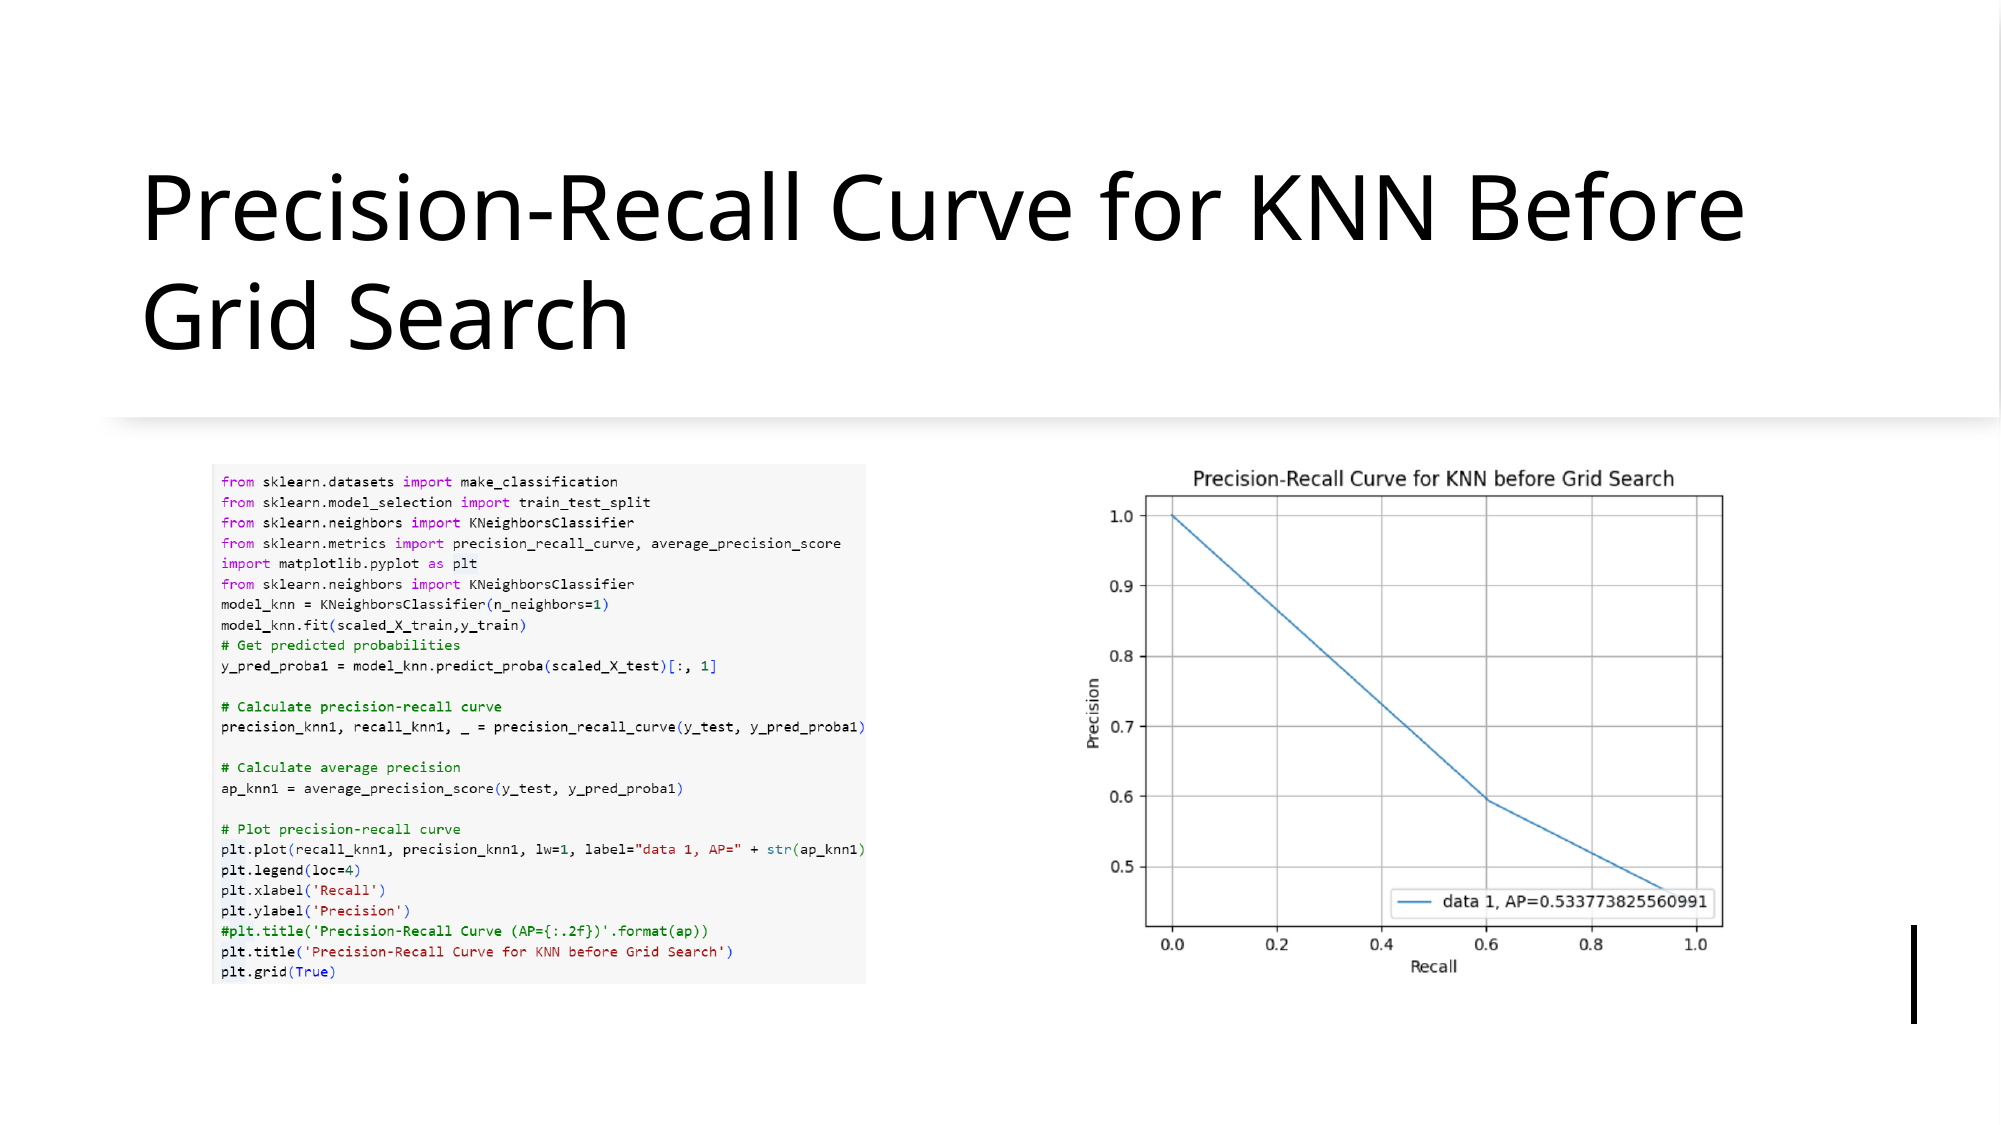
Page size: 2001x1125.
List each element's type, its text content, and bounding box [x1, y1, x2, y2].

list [1053, 464, 1775, 985]
title Precision-Recall Curve for KNN Before Grid Search [124, 140, 1828, 376]
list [212, 464, 866, 985]
